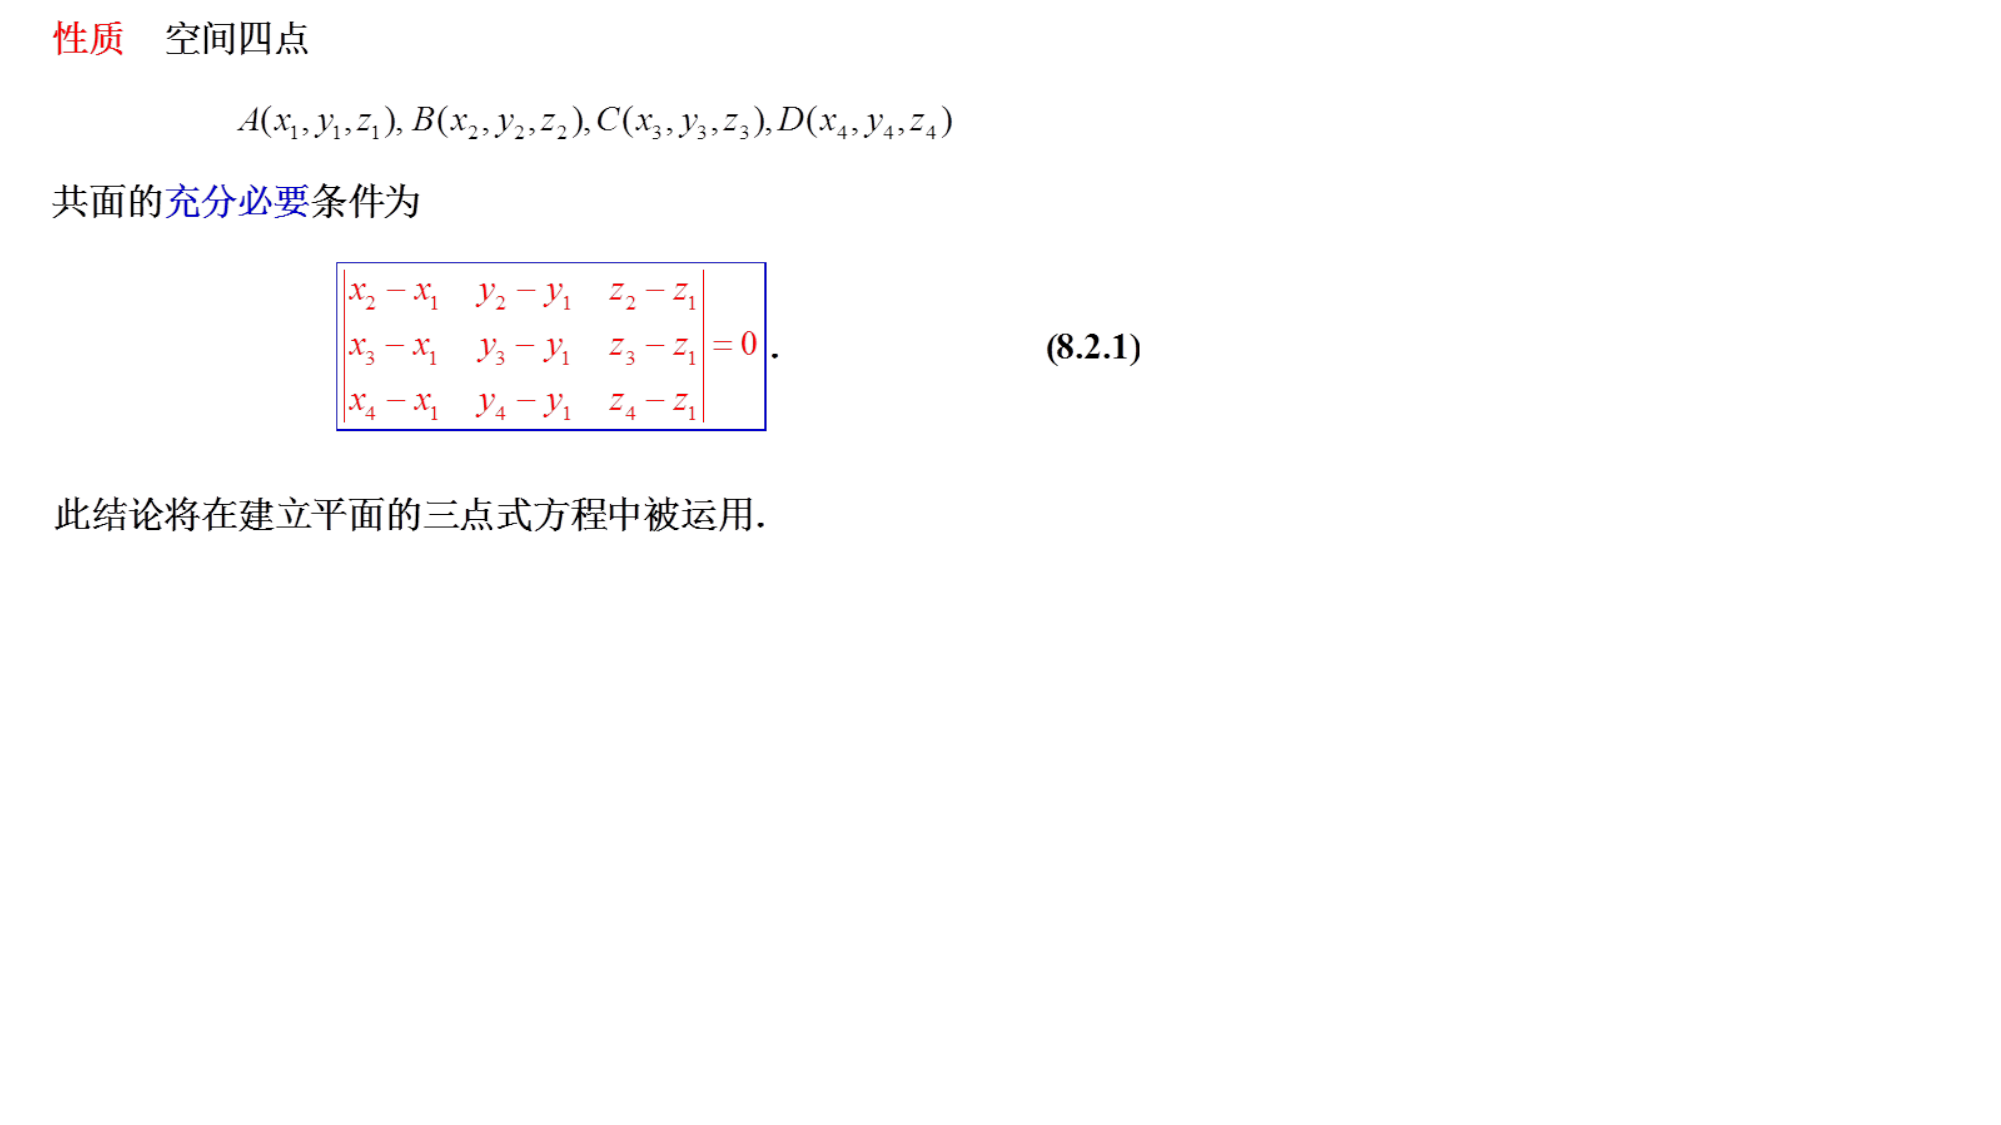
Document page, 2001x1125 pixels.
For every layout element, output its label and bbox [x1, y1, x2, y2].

picture [51, 0, 1141, 460]
picture [0, 474, 1068, 563]
